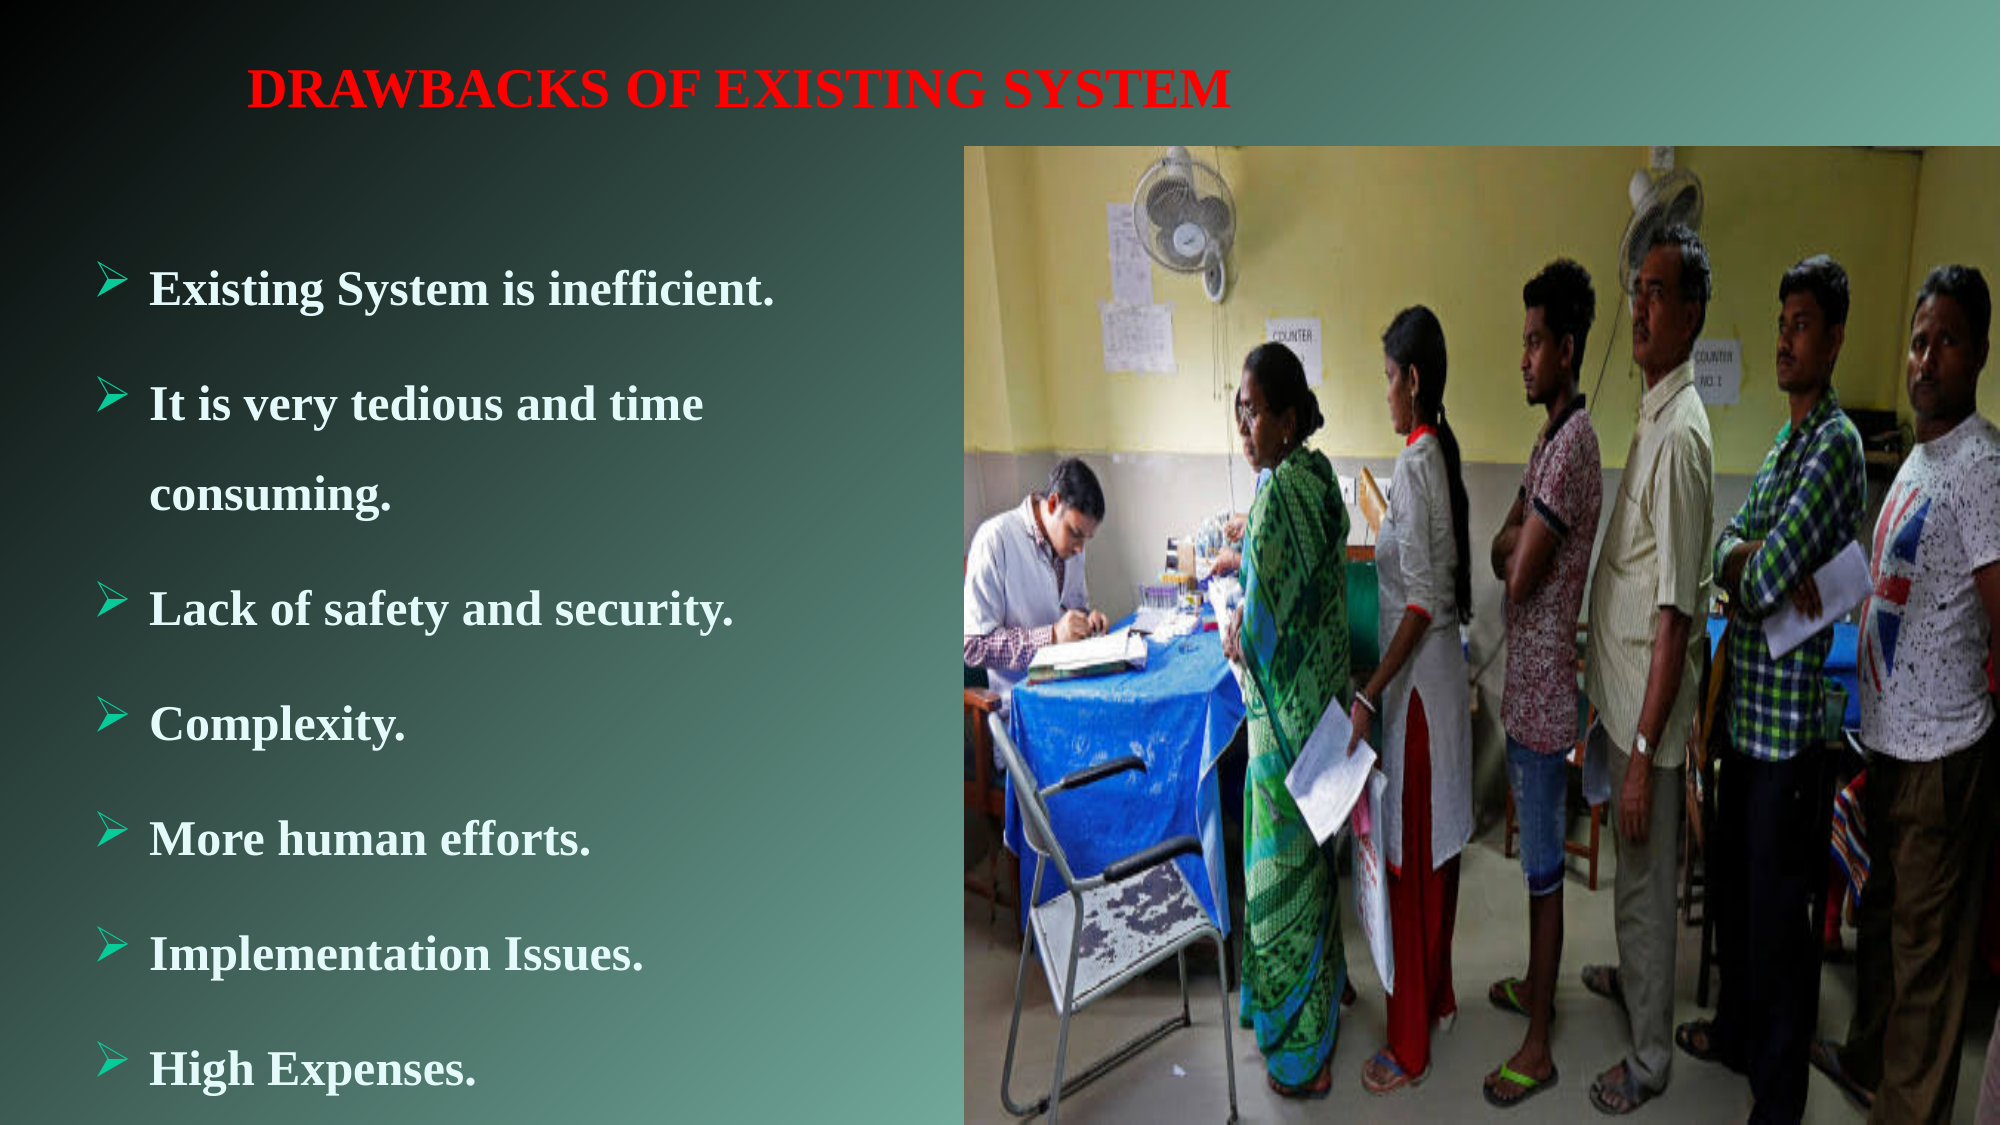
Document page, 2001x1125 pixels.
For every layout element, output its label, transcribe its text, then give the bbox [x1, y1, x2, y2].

picture [964, 146, 2000, 1125]
title DRAWBACKS OF EXISTING SYSTEM [232, 19, 1434, 126]
subtitle Existing System is inefficient. It is very tedious and time consuming. Lack of safety and security. Complexity. More human efforts. Implementation Issues. High Expenses. [77, 217, 905, 1087]
